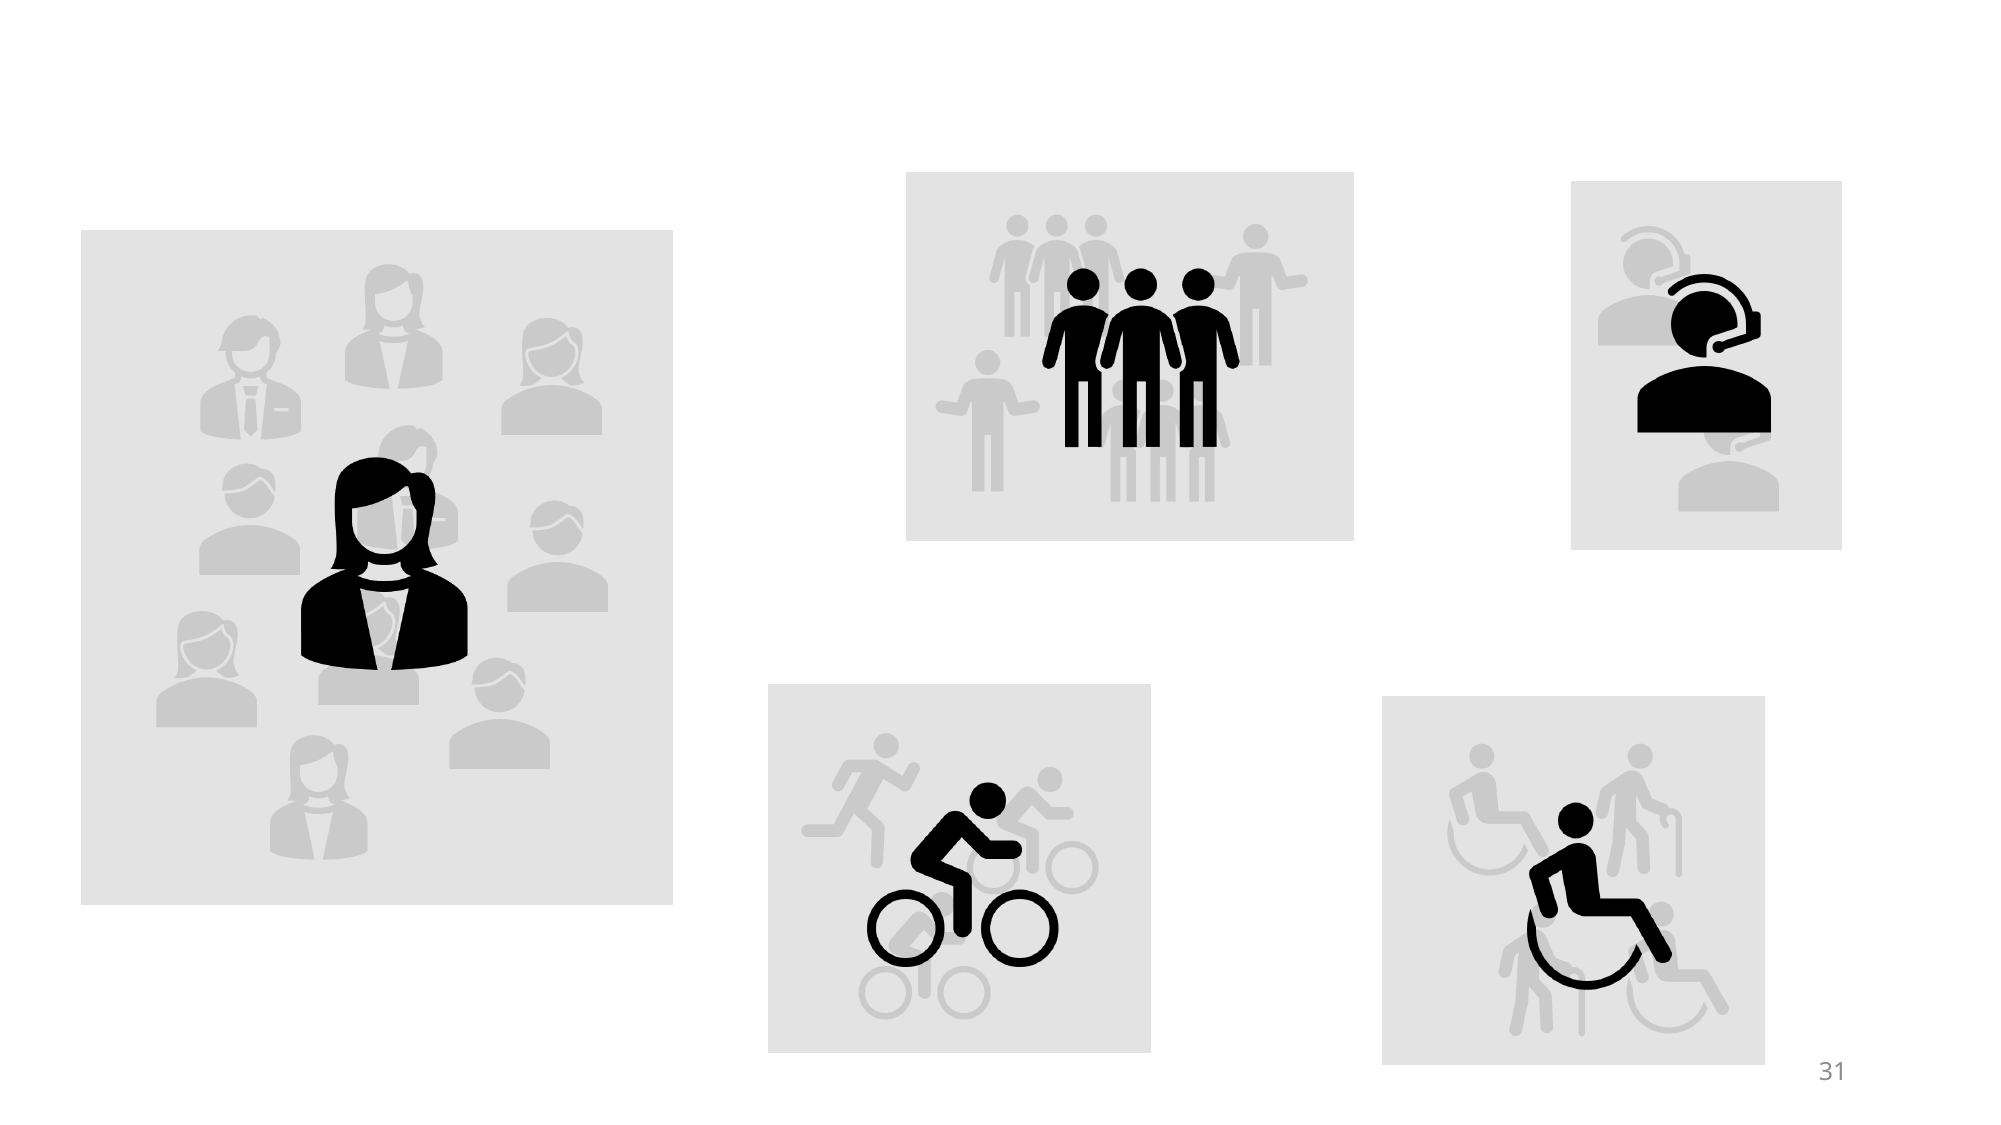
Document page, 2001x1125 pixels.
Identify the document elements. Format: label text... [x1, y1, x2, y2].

picture [1422, 734, 1753, 1044]
picture [785, 725, 1108, 1031]
picture [1572, 210, 1804, 527]
text_box [1569, 179, 1844, 552]
picture [912, 200, 1331, 516]
text_box [904, 170, 1356, 543]
slide_number 31 [1412, 1042, 1863, 1103]
text_box [766, 682, 1153, 1055]
text_box [79, 228, 676, 907]
text_box [1380, 694, 1767, 1067]
picture [131, 250, 633, 872]
